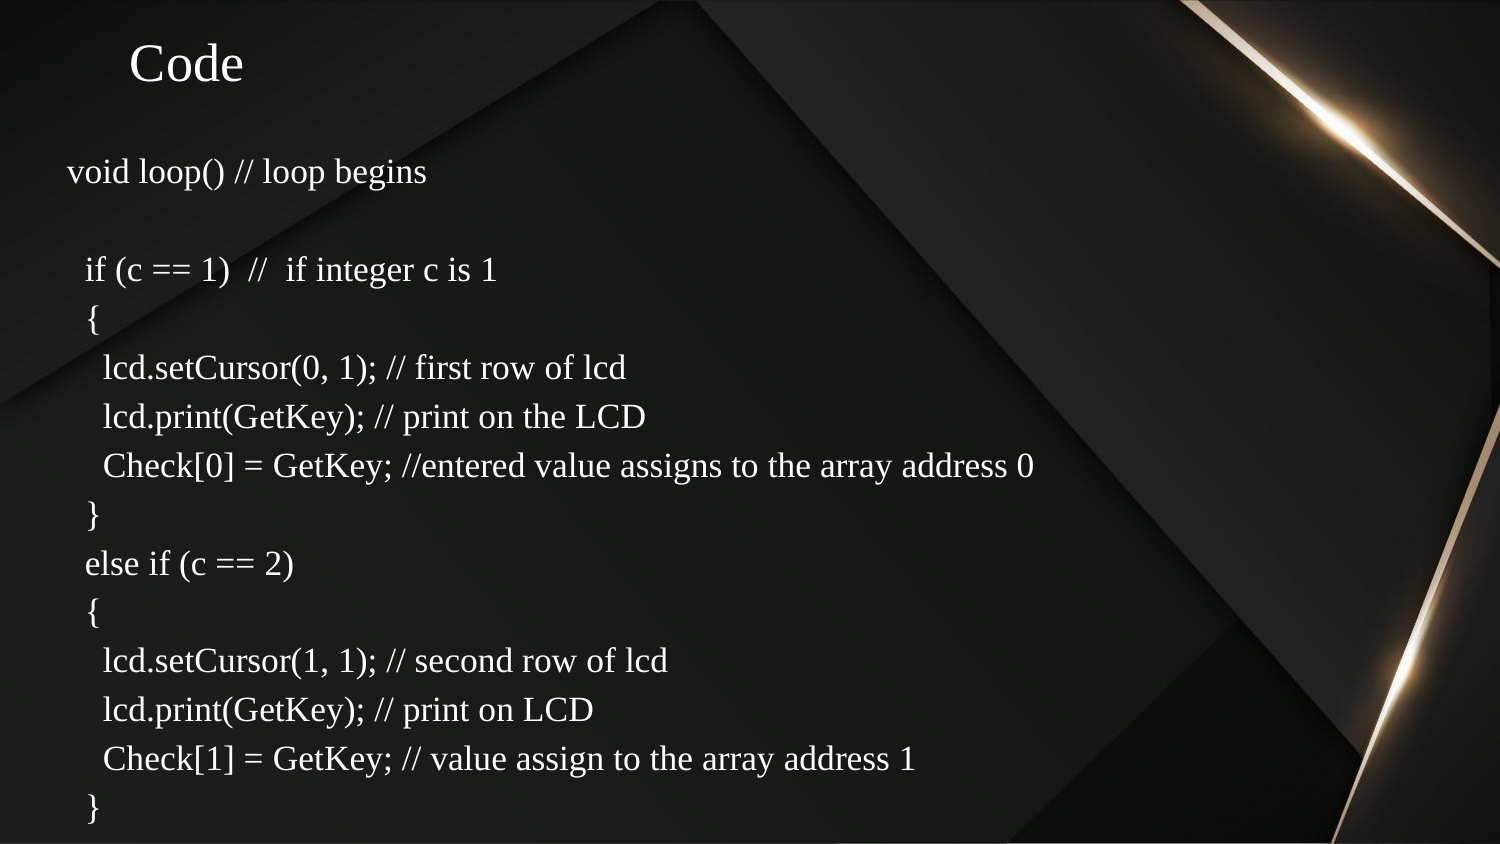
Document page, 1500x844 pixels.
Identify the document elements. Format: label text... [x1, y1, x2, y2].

title Code [114, 11, 1386, 189]
picture [0, 0, 1500, 844]
list void loop() // loop begins if (c == 1) // if integer c is 1 { lcd.setCursor(0, 1); // first row of lcd lcd.print(GetKey); // print on the LCD Check[0] = GetKey; //entered value assigns to the array address 0 } else if (c == 2) { lcd.setCursor(1, 1); // second row of lcd lcd.print(GetKey); // print on LCD Check[1] = GetKey; // value assign to the array address 1 } [51, 126, 1475, 798]
